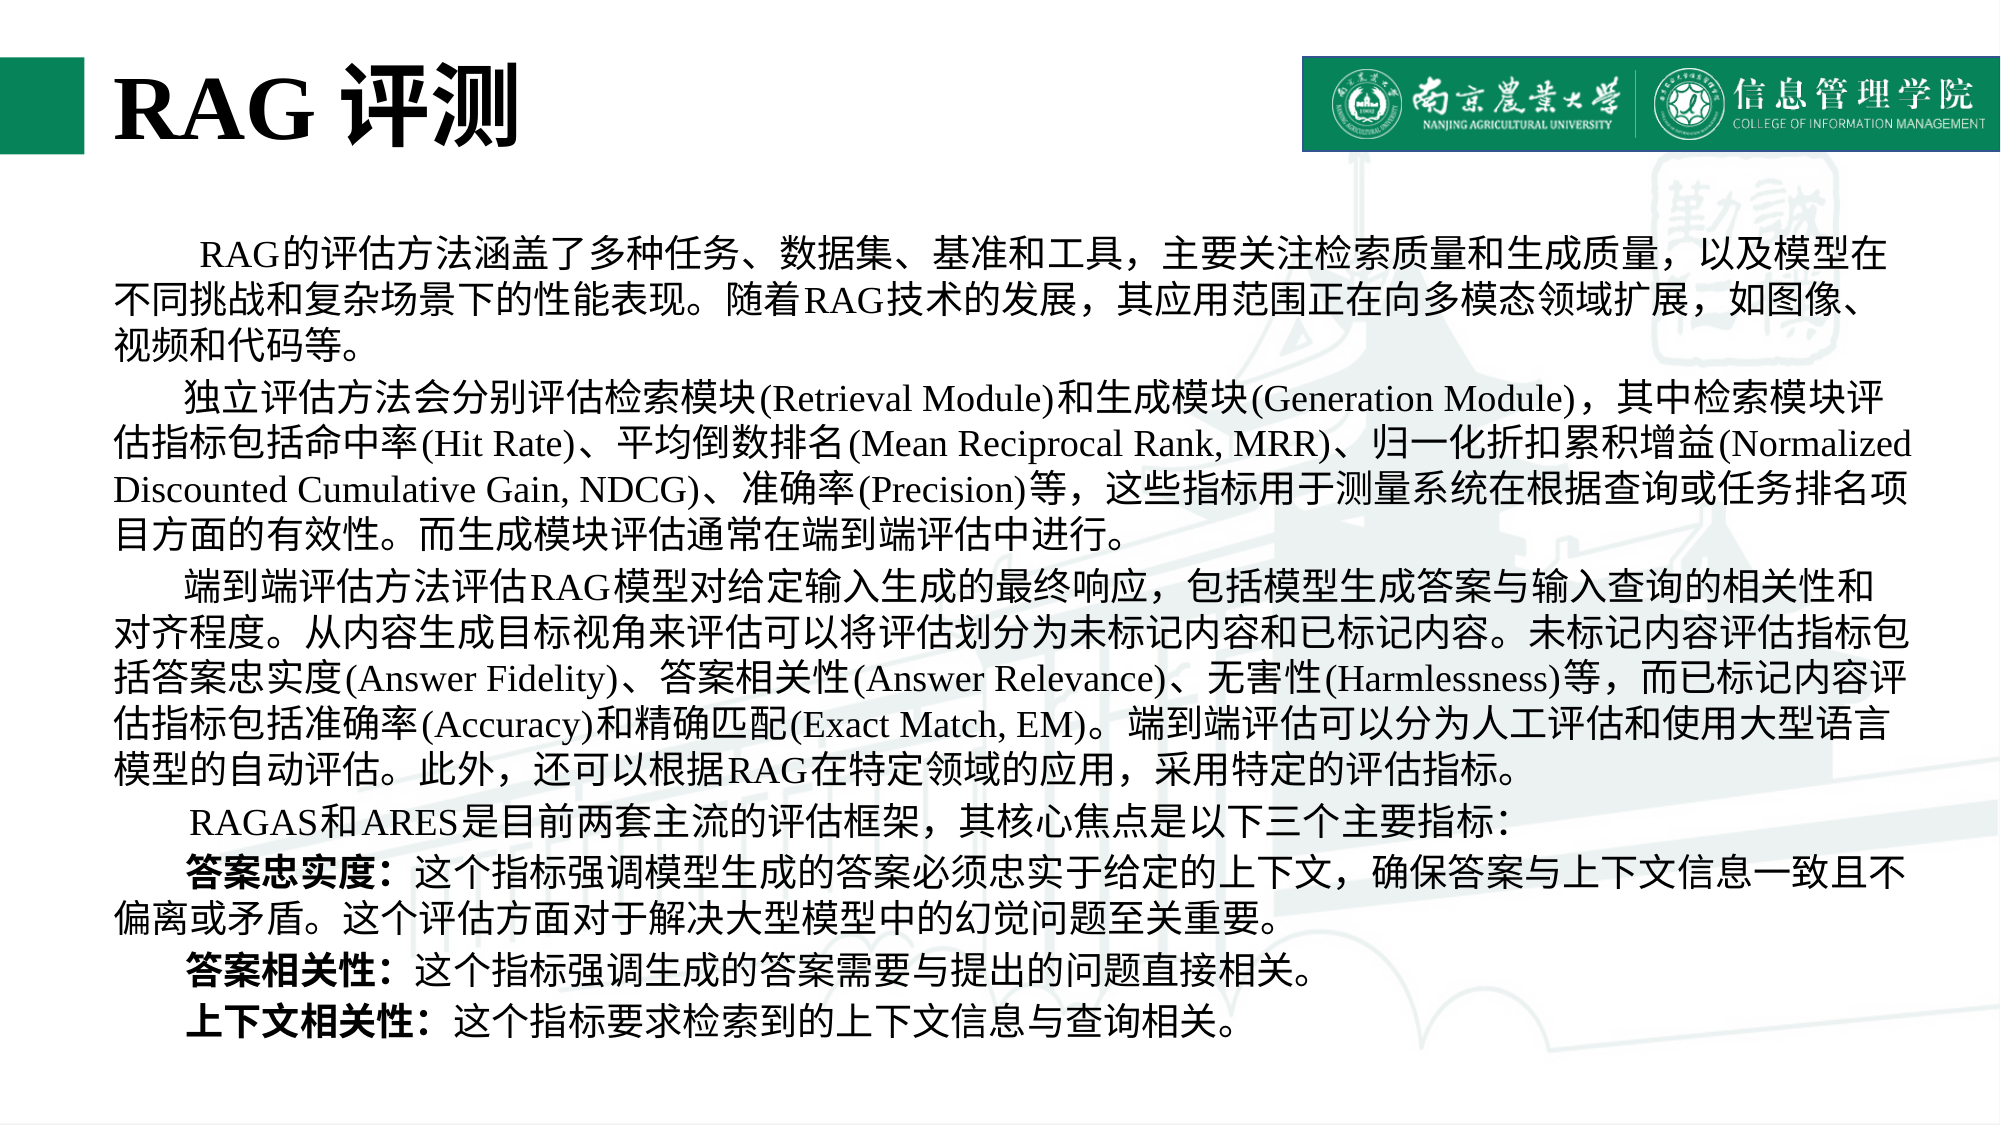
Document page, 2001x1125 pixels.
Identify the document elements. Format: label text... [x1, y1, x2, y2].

picture [1332, 68, 1985, 140]
list RAG的评估方法涵盖了多种任务、数据集、基准和工具，主要关注检索质量和生成质量，以及模型在不同挑战和复杂场景下的性能表现。随着RAG技术的发展，其应用范围正在向多模态领域扩展，如图像、视频和代码等。 独立评估方法会分别评估检索模块(Retrieval Module)和生成模块(Generation Module)，其中检索模块评估指标包括命中率(Hit Rate)、平均倒数排名(Mean Reciprocal Rank, MRR)、归一化折扣累积增益(Normalized Discounted Cumulative Gain, NDCG)、准确率(Precision)等，这些指标用于测量系统在根据查询或任务排名项目方面的有效性。而生成模块评估通常在端到端评估中进行。 端到端评估方法评估RAG模型对给定输入生成的最终响应，包括模型生成答案与输入查询的相关性和对齐程度。从内容生成目标视角来评估可以将评估划分为未标记内容和已标记内容。未标记内容评估指标包括答案忠实度(Answer Fidelity)、答案相关性(Answer Relevance)、无害性(Harmlessness)等，而已标记内容评估指标包括准确率(Accuracy)和精确匹配(Exact Match, EM)。端到端评估可以分为人工评估和使用大型语言模型的自动评估。此外，还可以根据RAG在特定领域的应用，采用特定的评估指标。 RAGAS和ARES是目前两套主流的评估框架，其核心焦点是以下三个主要指标： 答案忠实度：这个指标强调模型生成的答案必须忠实于给定的上下文，确保答案与上下文信息一致且不偏离或矛盾。这个评估方面对于解决大型模型中的幻觉问题至关重要。 答案相关性：这个指标强调生成的答案需要与提出的问题直接相关。 上下文相关性：这个指标要求检索到的上下文信息与查询相关。 [98, 221, 1928, 1074]
title RAG评测 [98, 32, 1248, 188]
